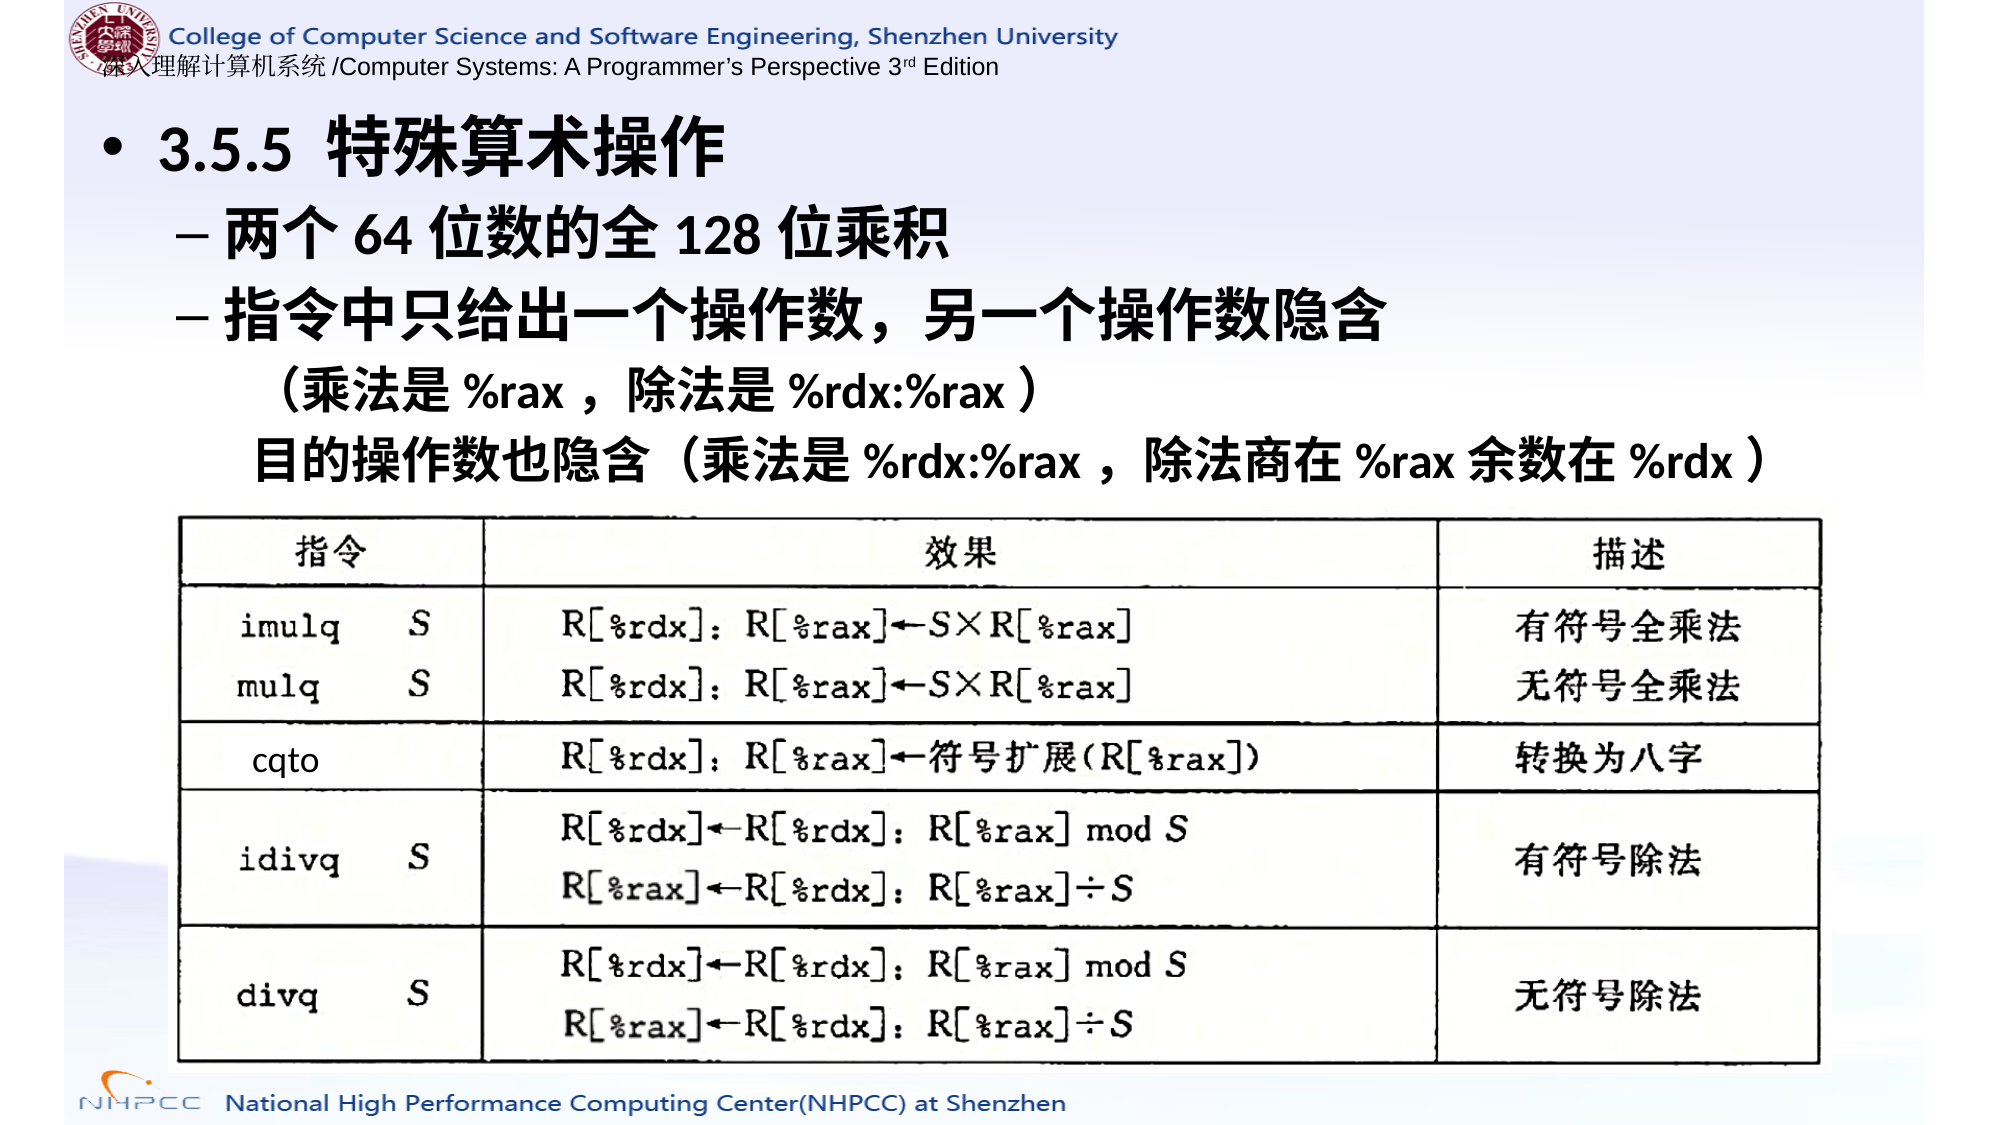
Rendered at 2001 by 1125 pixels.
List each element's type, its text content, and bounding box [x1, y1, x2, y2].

slide_number [1433, 1042, 1900, 1103]
picture [64, 0, 1924, 1125]
text_box 3.5.5 特殊算术操作 两个64位数的全128位乘积 指令中只给出一个操作数，另一个操作数隐含 （乘法是%rax，除法是%rdx:%rax） 目的操作数也隐含（乘法是%rdx:%rax，除法商在%rax余数在%rdx） [86, 97, 1932, 195]
